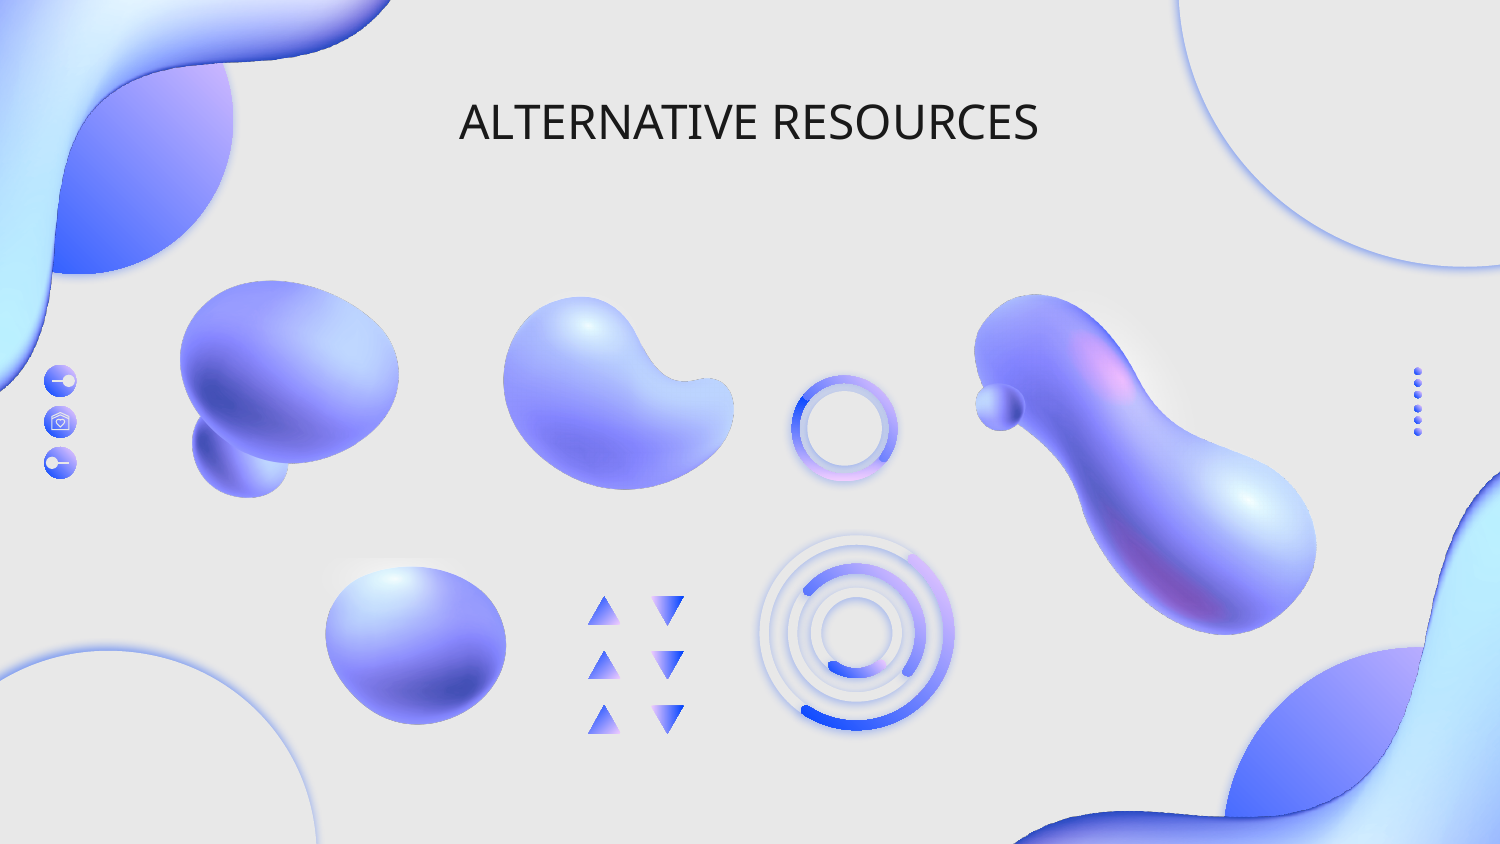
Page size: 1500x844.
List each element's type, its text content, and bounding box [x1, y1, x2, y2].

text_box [650, 596, 684, 734]
text_box [44, 406, 77, 438]
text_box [791, 375, 898, 482]
picture [850, 175, 1500, 844]
title ALTERNATIVE RESOURCES [118, 72, 1382, 167]
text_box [588, 596, 621, 734]
text_box [55, 418, 66, 428]
text_box [51, 411, 70, 431]
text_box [759, 535, 955, 731]
text_box [44, 446, 77, 479]
picture [0, 0, 778, 731]
text_box [44, 365, 77, 397]
